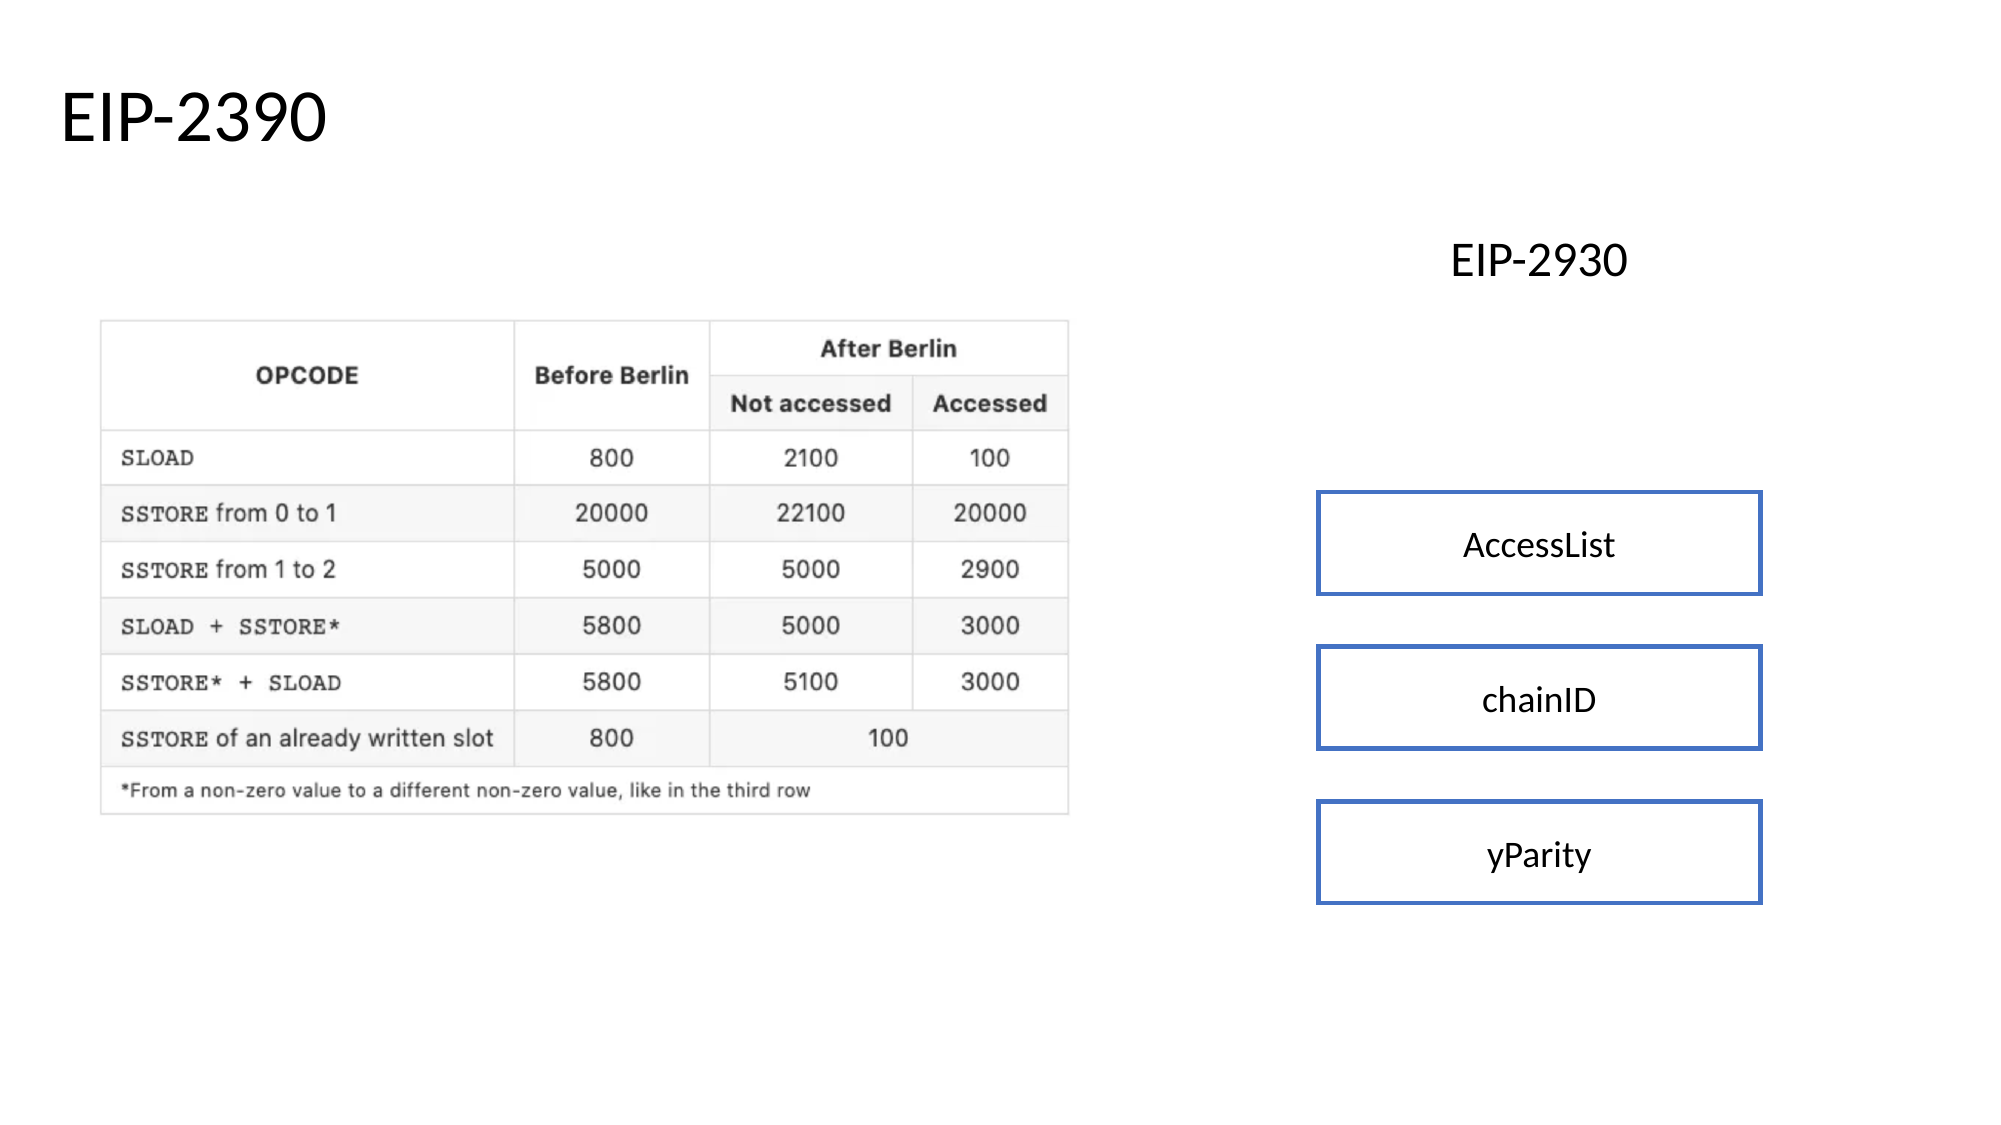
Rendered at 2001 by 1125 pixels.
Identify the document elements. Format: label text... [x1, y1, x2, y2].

text_box yParity [1317, 800, 1761, 904]
text_box EIP-2390 [46, 59, 343, 165]
picture [82, 307, 1079, 818]
text_box EIP-2930 [1435, 219, 1643, 294]
text_box chainID [1317, 646, 1761, 750]
text_box AccessList [1317, 491, 1761, 595]
